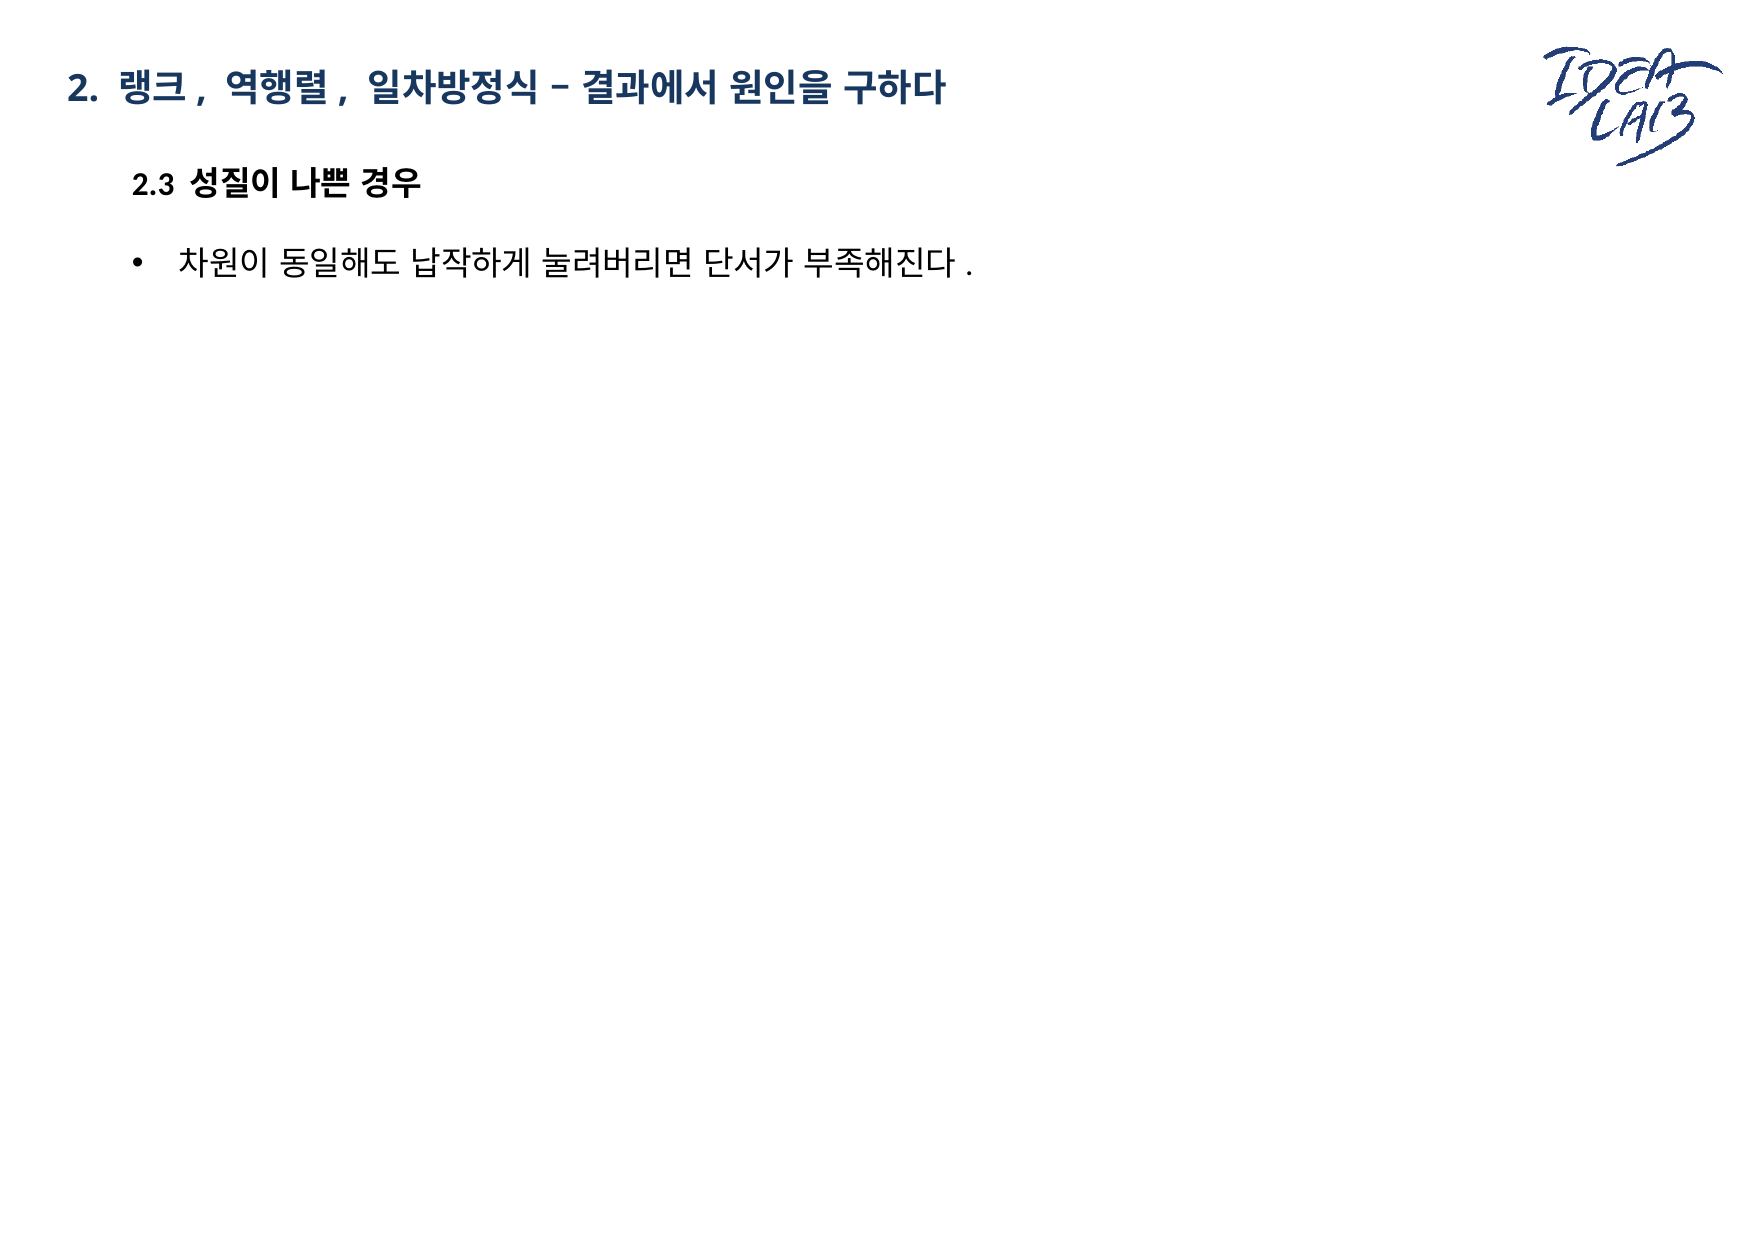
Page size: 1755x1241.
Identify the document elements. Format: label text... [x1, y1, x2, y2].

text_box 2. 랭크, 역행렬, 일차방정식 – 결과에서 원인을 구하다 [52, 56, 1228, 117]
text_box 2.3 성질이 나쁜 경우 차원이 동일해도 납작하게 눌려버리면 단서가 부족해진다. [117, 155, 1543, 569]
picture [1539, 39, 1725, 171]
